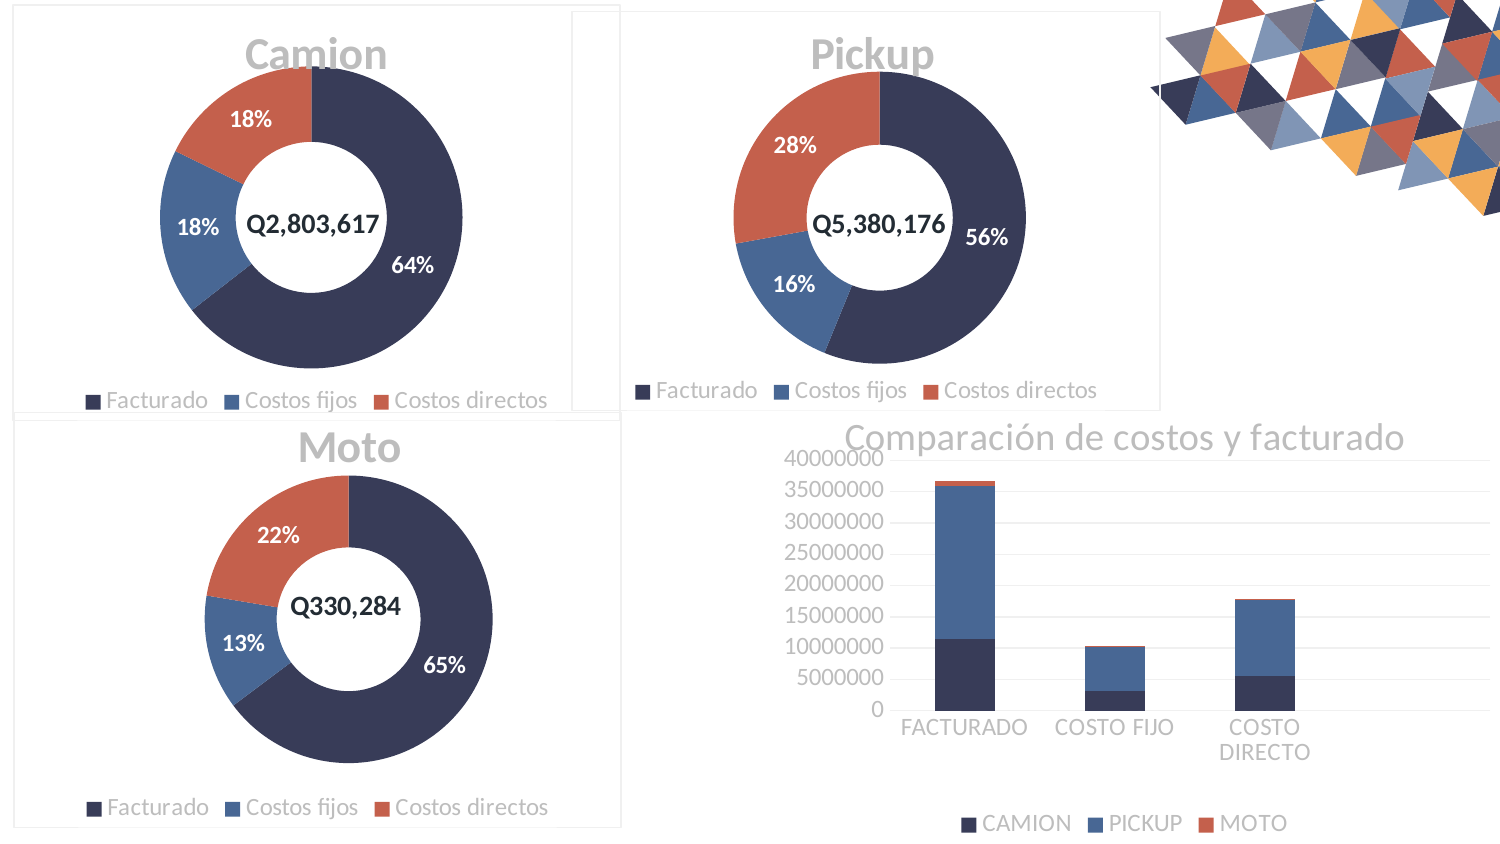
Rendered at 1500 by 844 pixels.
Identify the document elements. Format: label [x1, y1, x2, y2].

chart [12, 4, 1500, 844]
text_box [1170, 0, 1500, 177]
